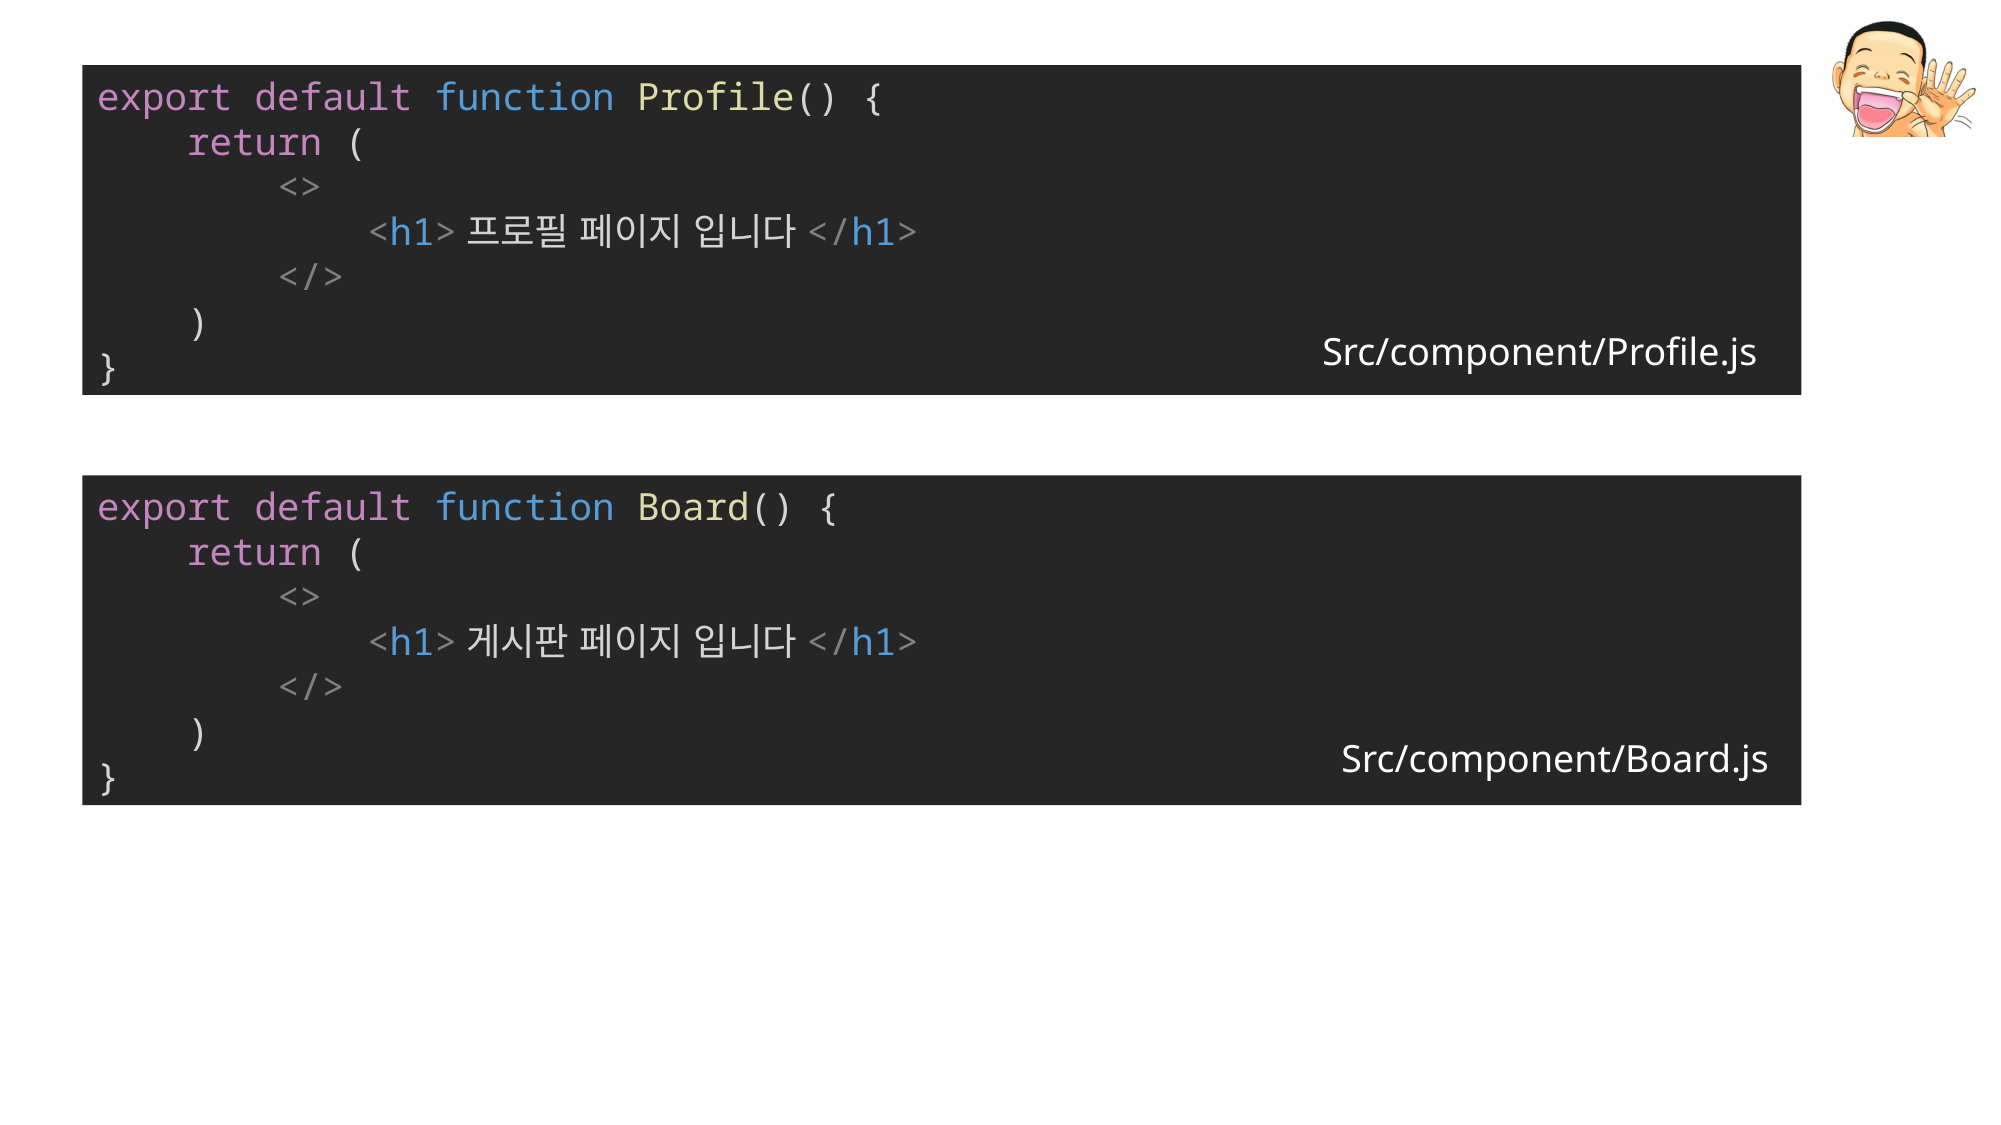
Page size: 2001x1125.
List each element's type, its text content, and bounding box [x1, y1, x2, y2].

text_box export default function Profile() { return ( <> <h1>프로필 페이지 입니다</h1> </> ) } [82, 65, 1802, 395]
text_box export default function Board() { return ( <> <h1>게시판 페이지 입니다</h1> </> ) } [82, 475, 1802, 806]
picture [1808, 0, 2000, 137]
text_box Src/component/Profile.js [1307, 320, 1773, 381]
text_box Src/component/Board.js [1326, 727, 1785, 788]
